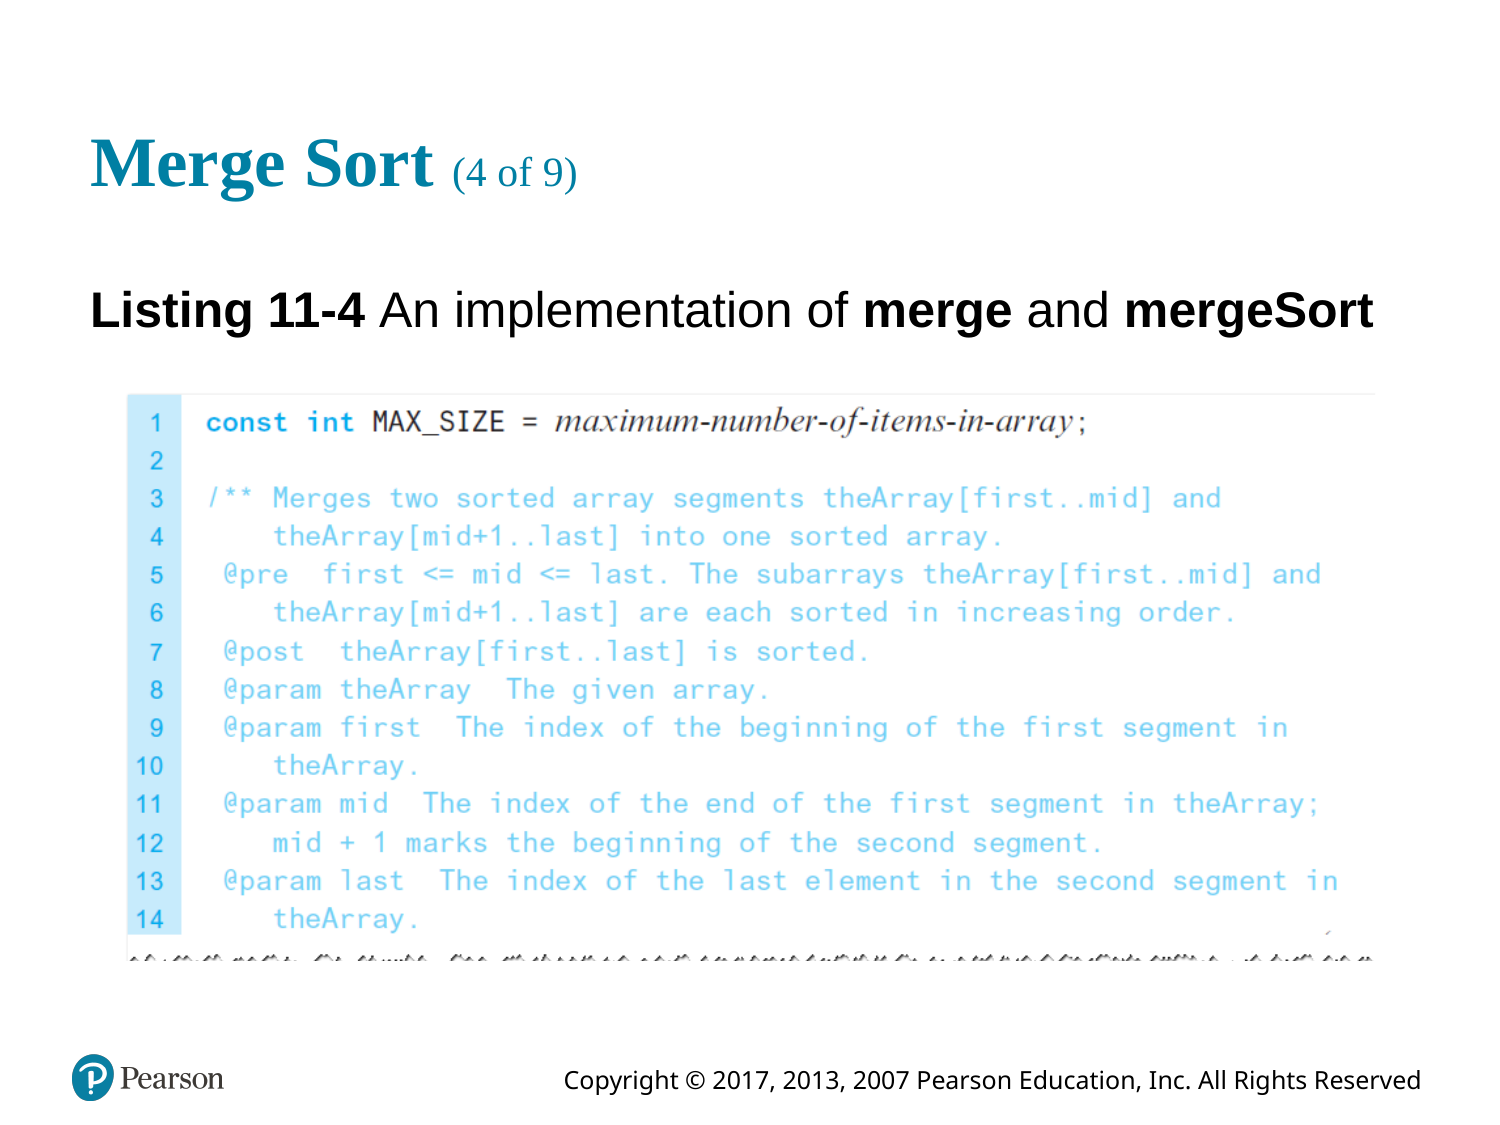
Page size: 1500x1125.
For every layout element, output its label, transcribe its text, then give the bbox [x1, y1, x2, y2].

title Merge Sort (4 of 9) [75, 35, 1425, 216]
picture [72, 1054, 88, 1070]
picture [98, 1054, 224, 1101]
list Listing 11-4 An implementation of merge and mergeSort [75, 262, 1425, 345]
picture [80, 1063, 106, 1088]
picture [124, 391, 1376, 962]
picture [72, 1087, 83, 1101]
